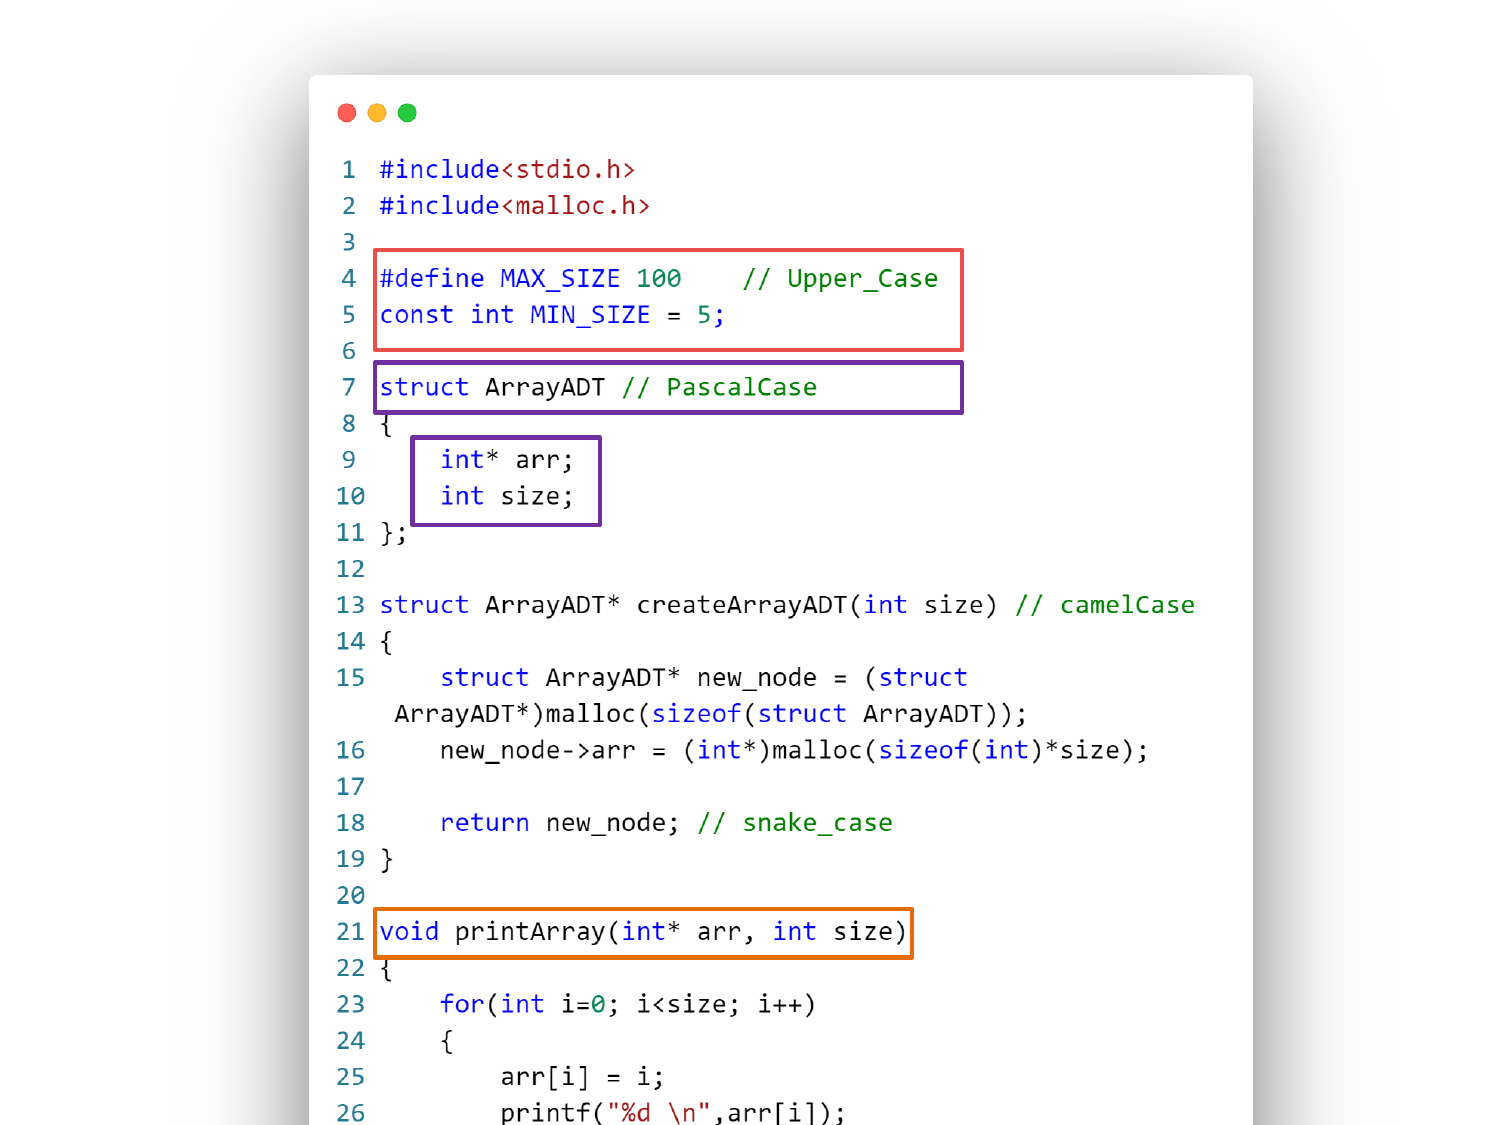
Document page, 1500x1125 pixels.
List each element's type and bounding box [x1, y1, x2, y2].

picture [149, 0, 1411, 1125]
